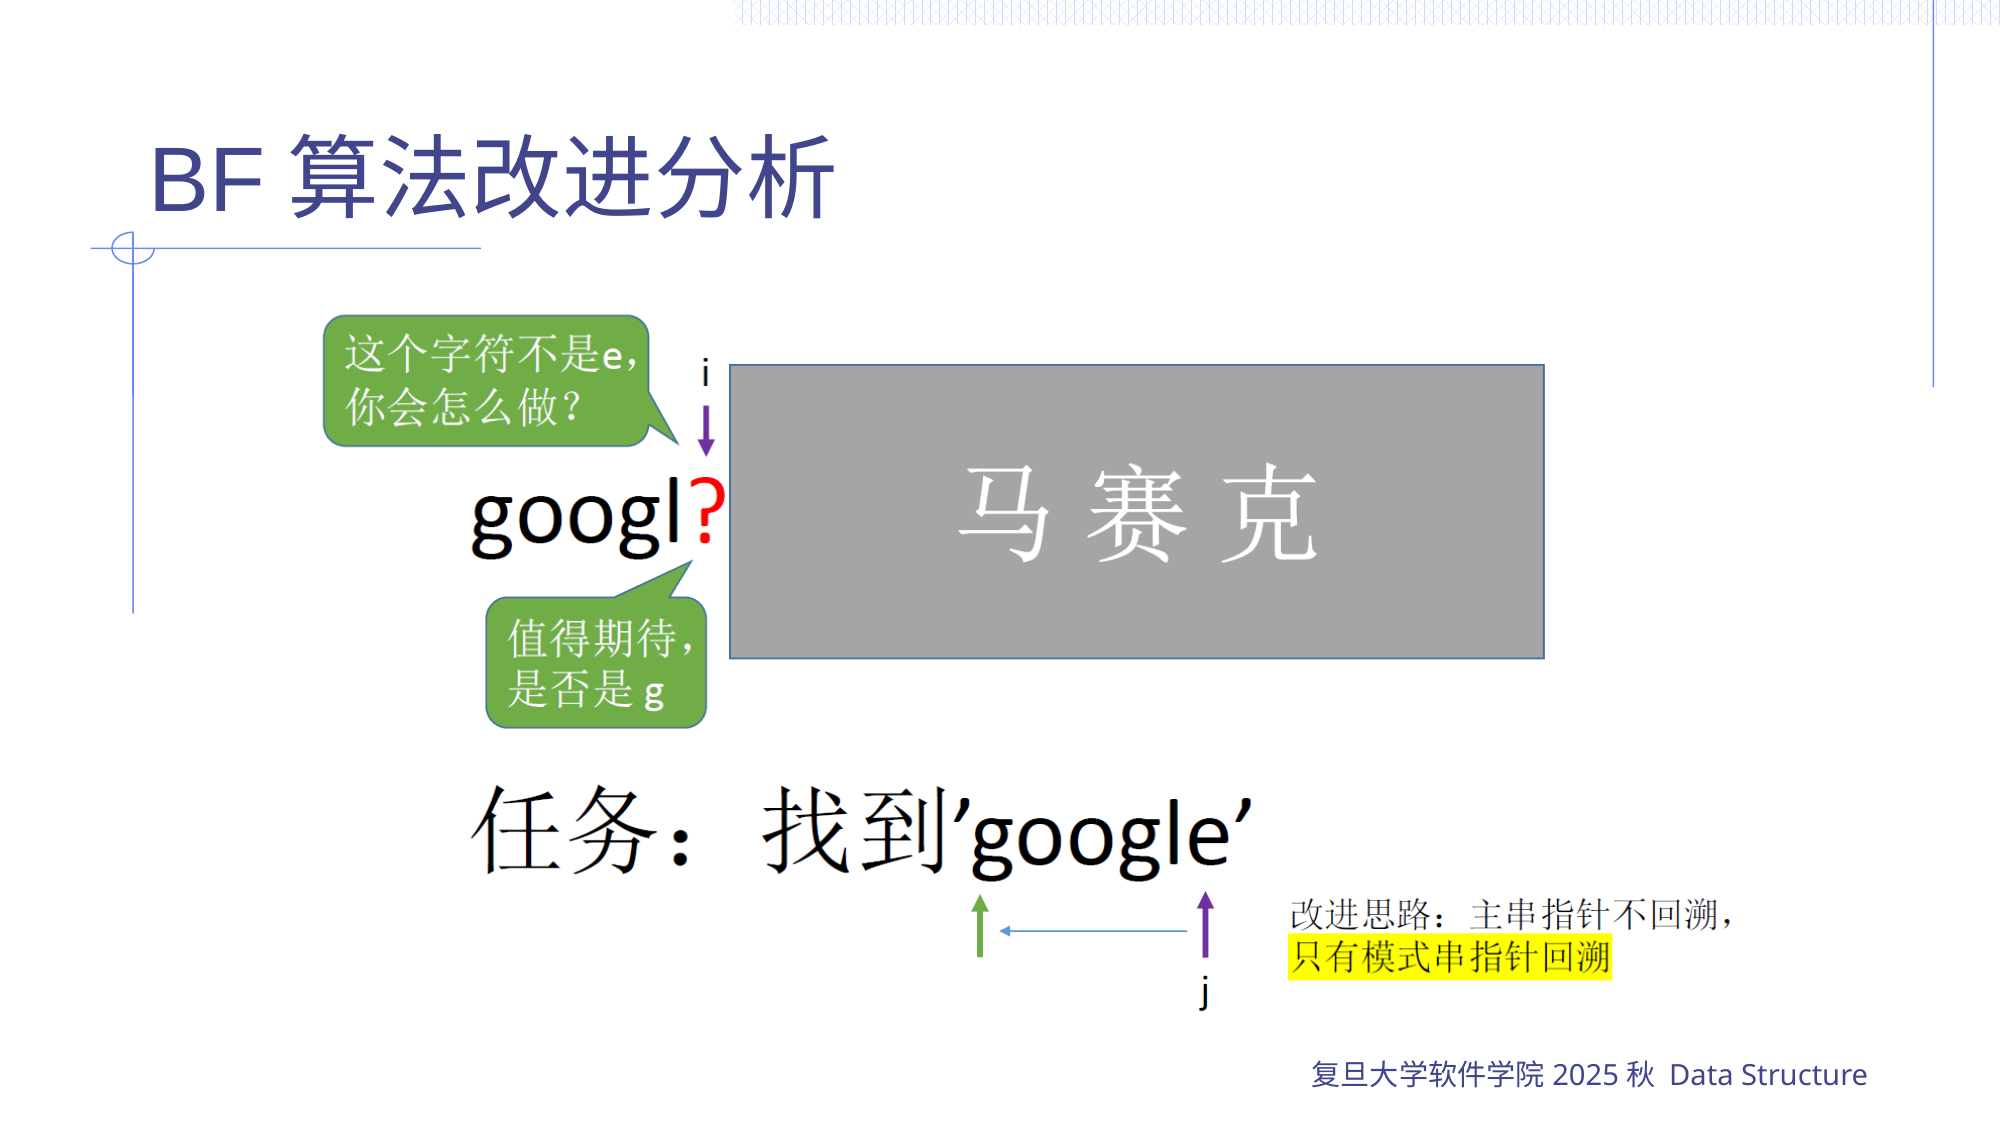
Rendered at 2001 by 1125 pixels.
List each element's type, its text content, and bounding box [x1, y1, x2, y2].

title BF算法改进分析 [133, 50, 1834, 238]
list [283, 278, 1783, 1022]
